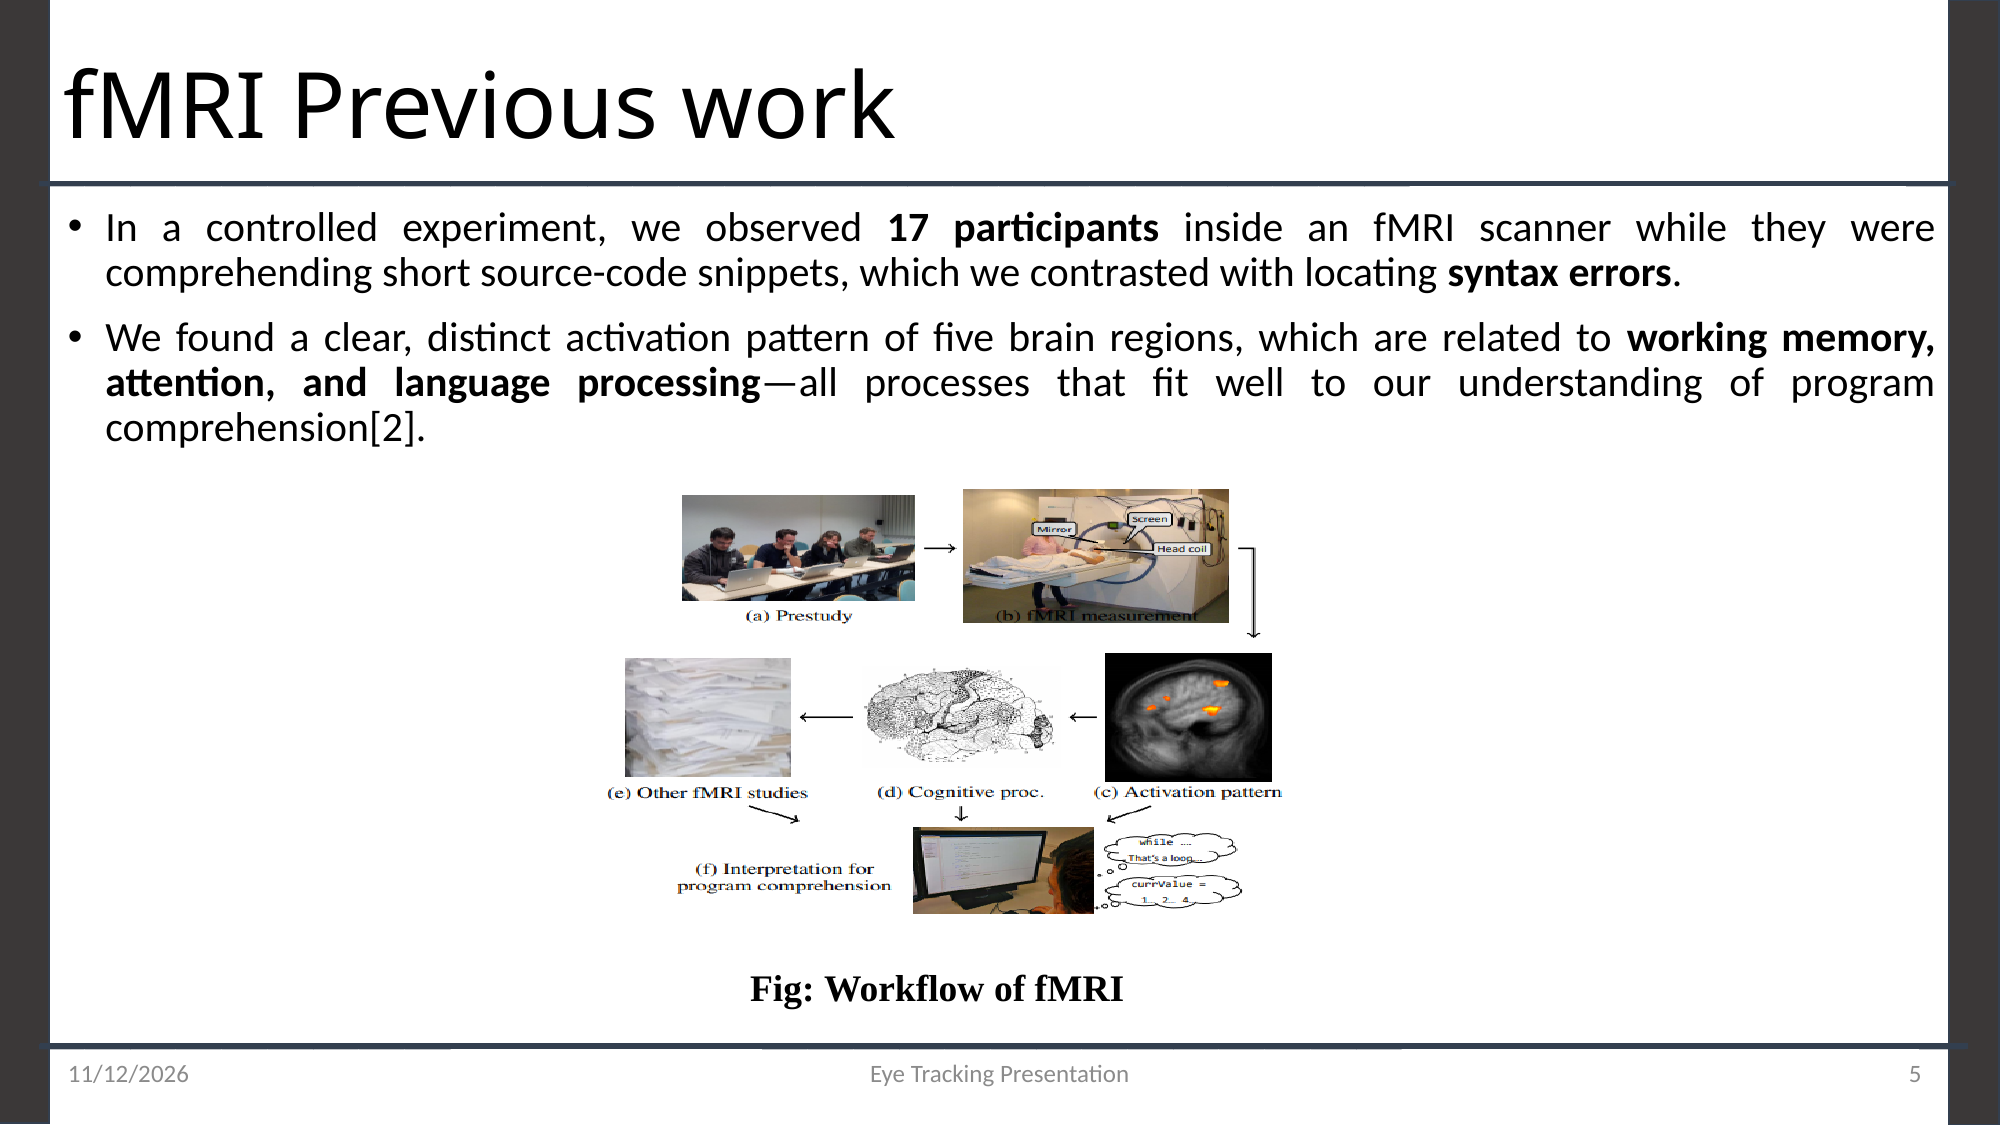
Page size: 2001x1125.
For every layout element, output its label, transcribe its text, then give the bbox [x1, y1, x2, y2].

text_box ______________________________ _ [24, 75, 2000, 201]
text_box [1948, 1063, 2000, 1125]
title fMRI Previous work [50, 15, 1399, 75]
text_box [0, 0, 50, 1124]
text_box Fig: Workflow of fMRI [735, 956, 1540, 1017]
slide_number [52, 1063, 503, 1103]
slide_number 5 [1486, 1063, 1937, 1103]
text_box _________ ______________ _ [24, 938, 2000, 1063]
text_box [1948, 0, 2000, 75]
text_box [1948, 201, 2000, 938]
footer Eye Tracking Presentation [662, 1063, 1338, 1103]
list In a controlled experiment, we observed 17 participants inside an fMRI scanner while they were comprehending short source-code snippets, which we contrasted with locating syntax errors. We found a clear, distinct activation pattern of five brain regions, which are related to working memory, attention, and language processing—all processes that fit well to our understanding of program comprehension[2]. [52, 201, 1948, 938]
picture [569, 479, 1307, 928]
